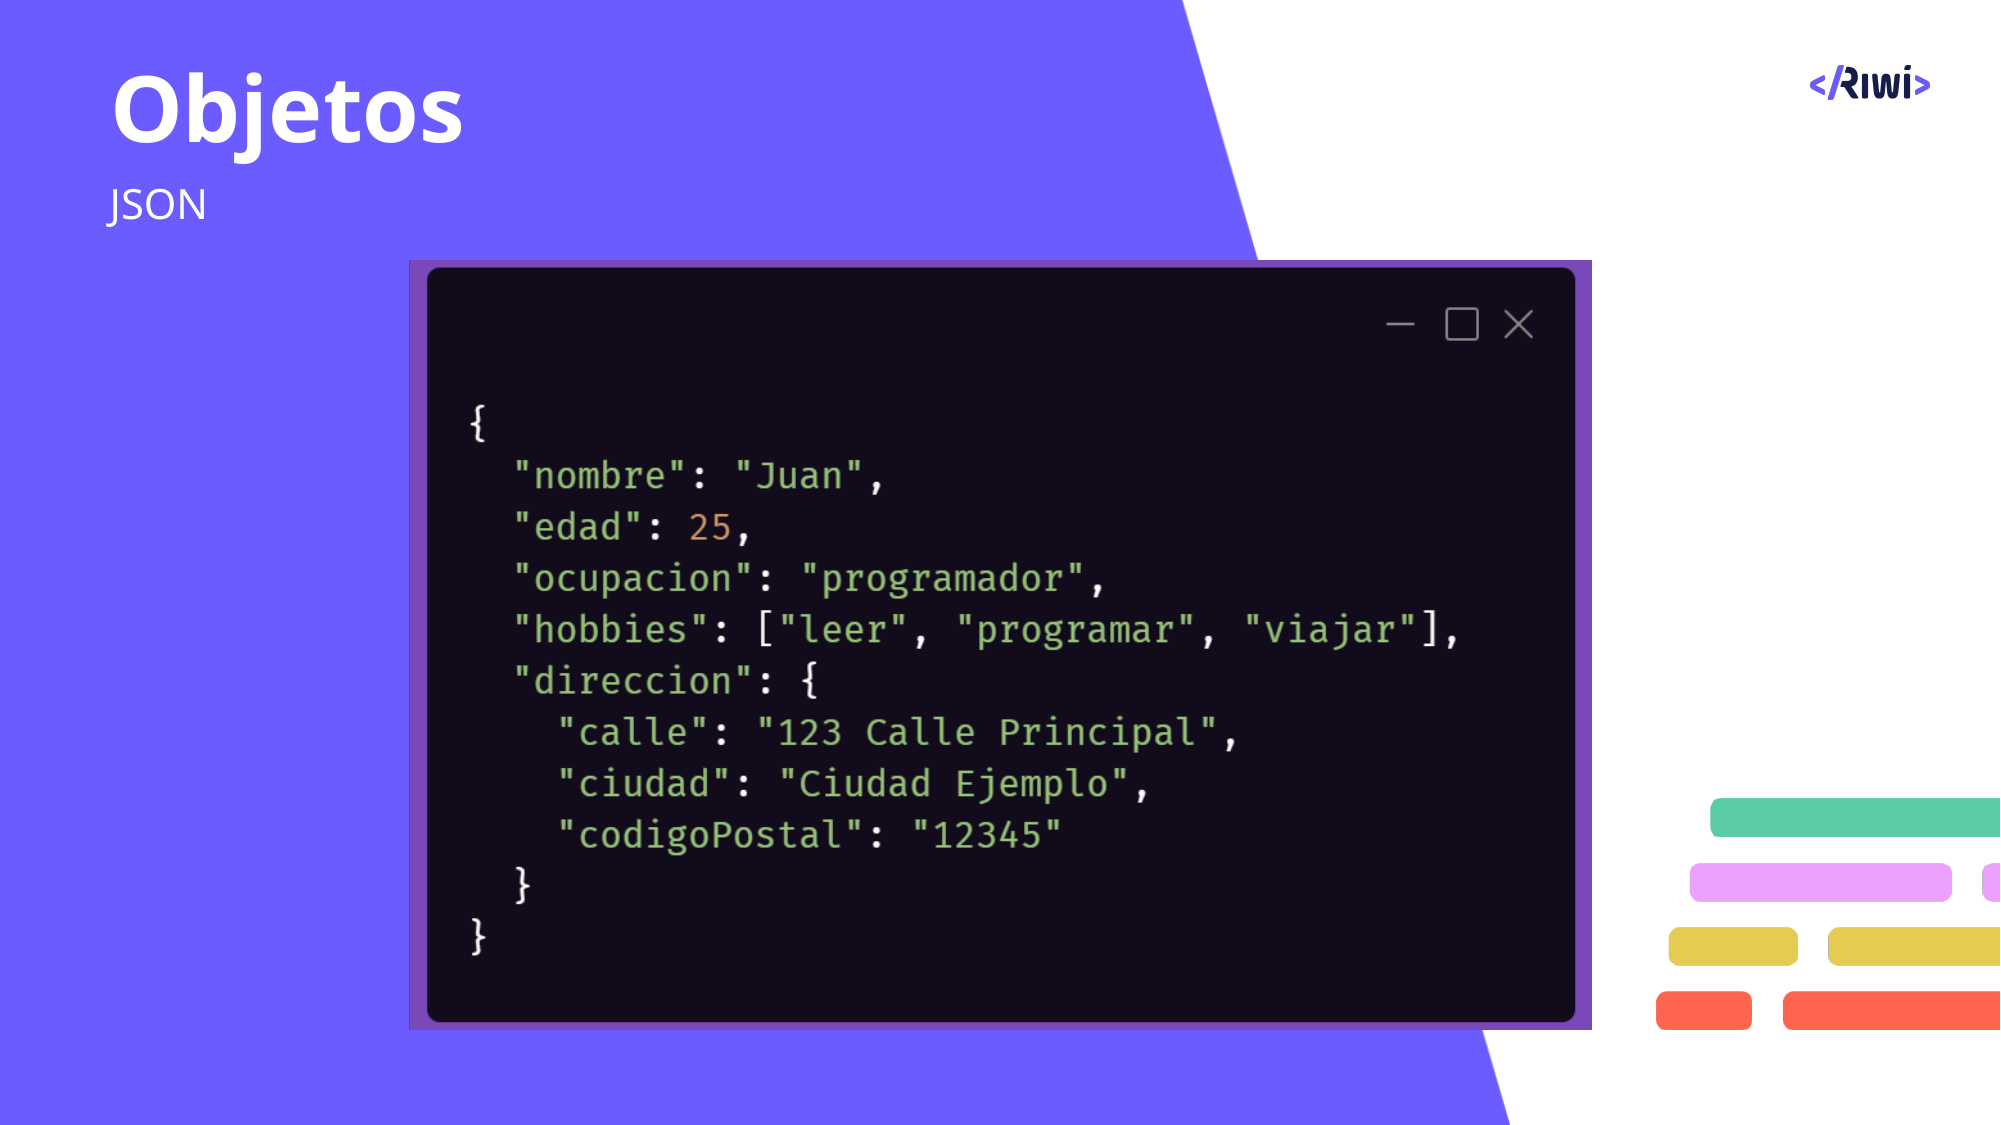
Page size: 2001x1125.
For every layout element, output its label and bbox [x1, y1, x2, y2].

picture [1656, 798, 2000, 1031]
picture [1810, 64, 1931, 100]
picture [0, 0, 1592, 1125]
